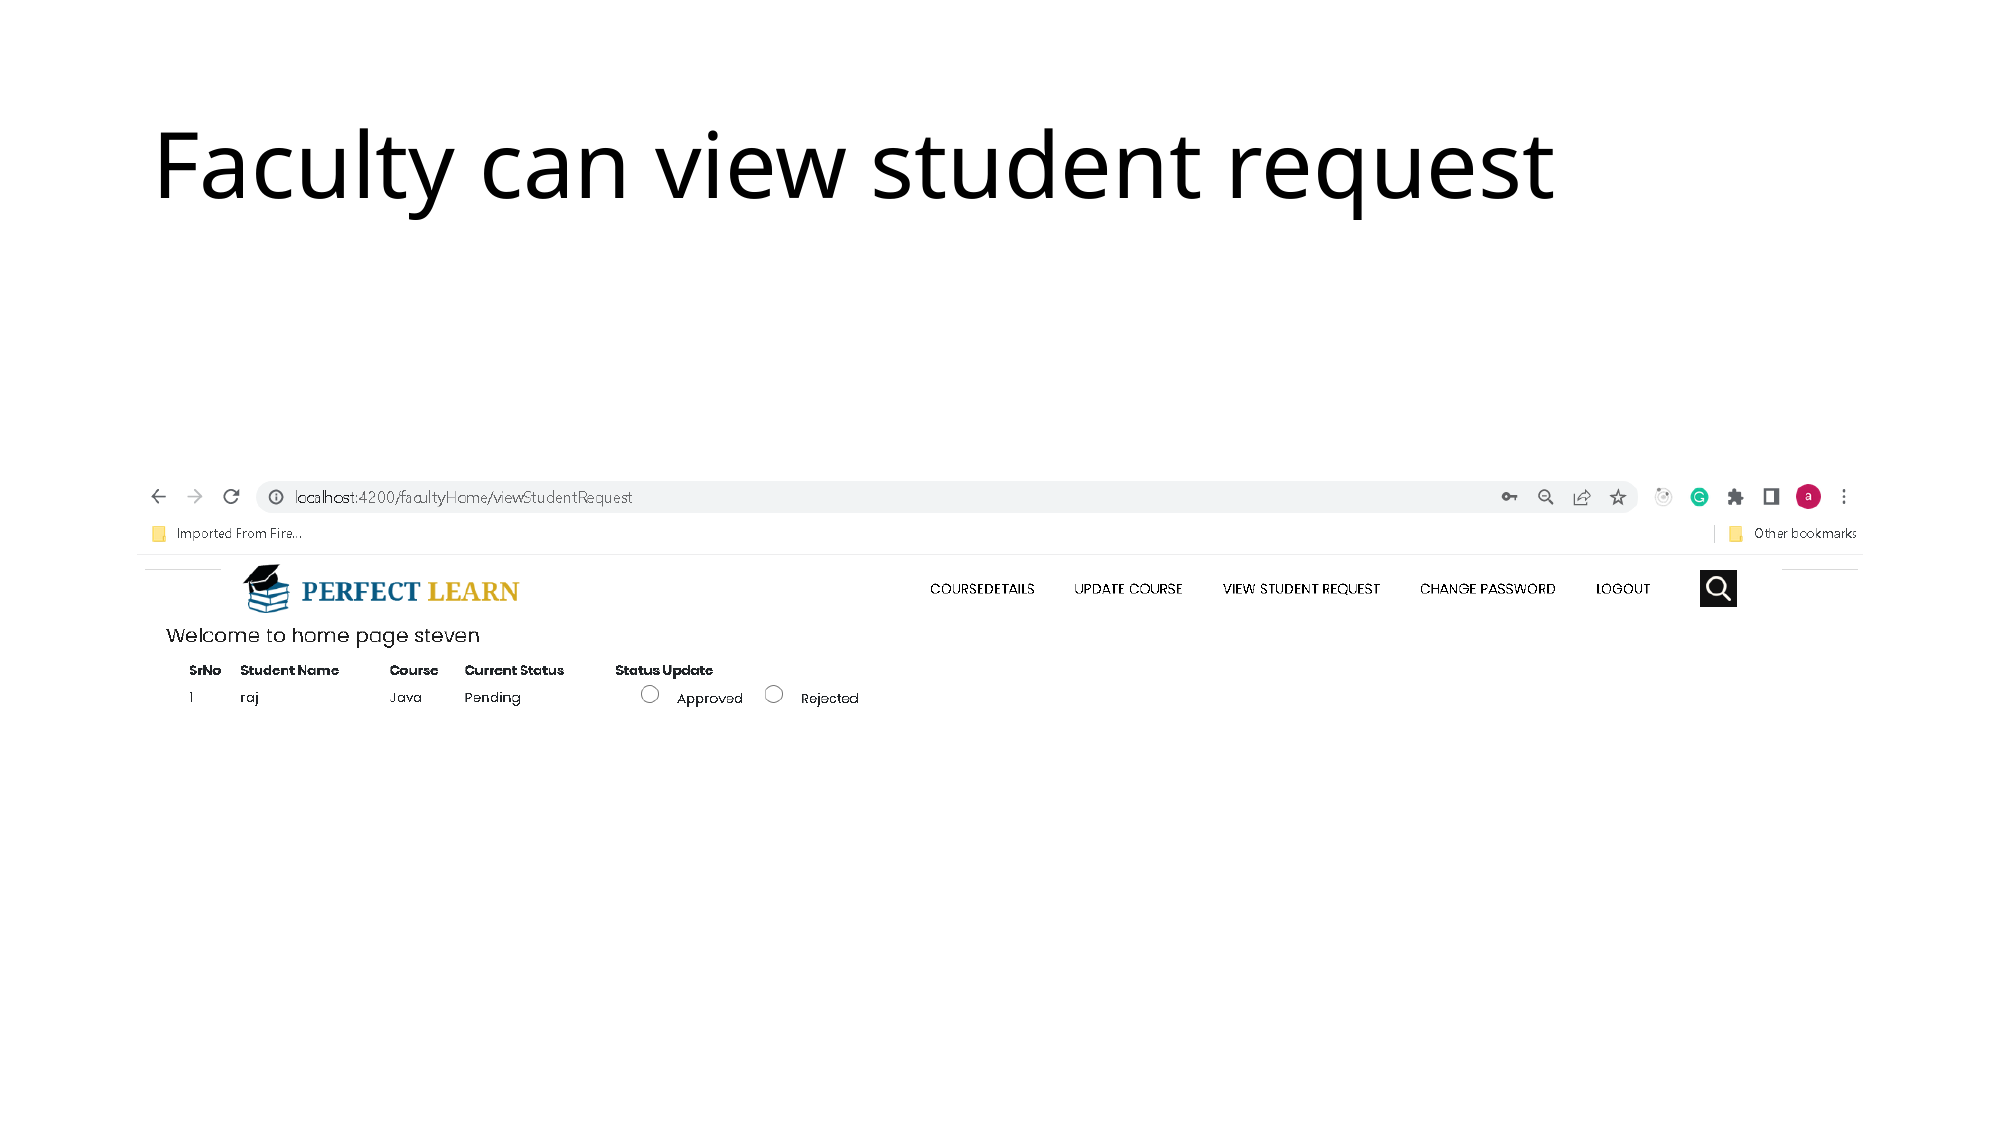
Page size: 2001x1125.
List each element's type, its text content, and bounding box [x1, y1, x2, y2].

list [137, 478, 1863, 834]
title Faculty can view student request [137, 59, 1863, 278]
